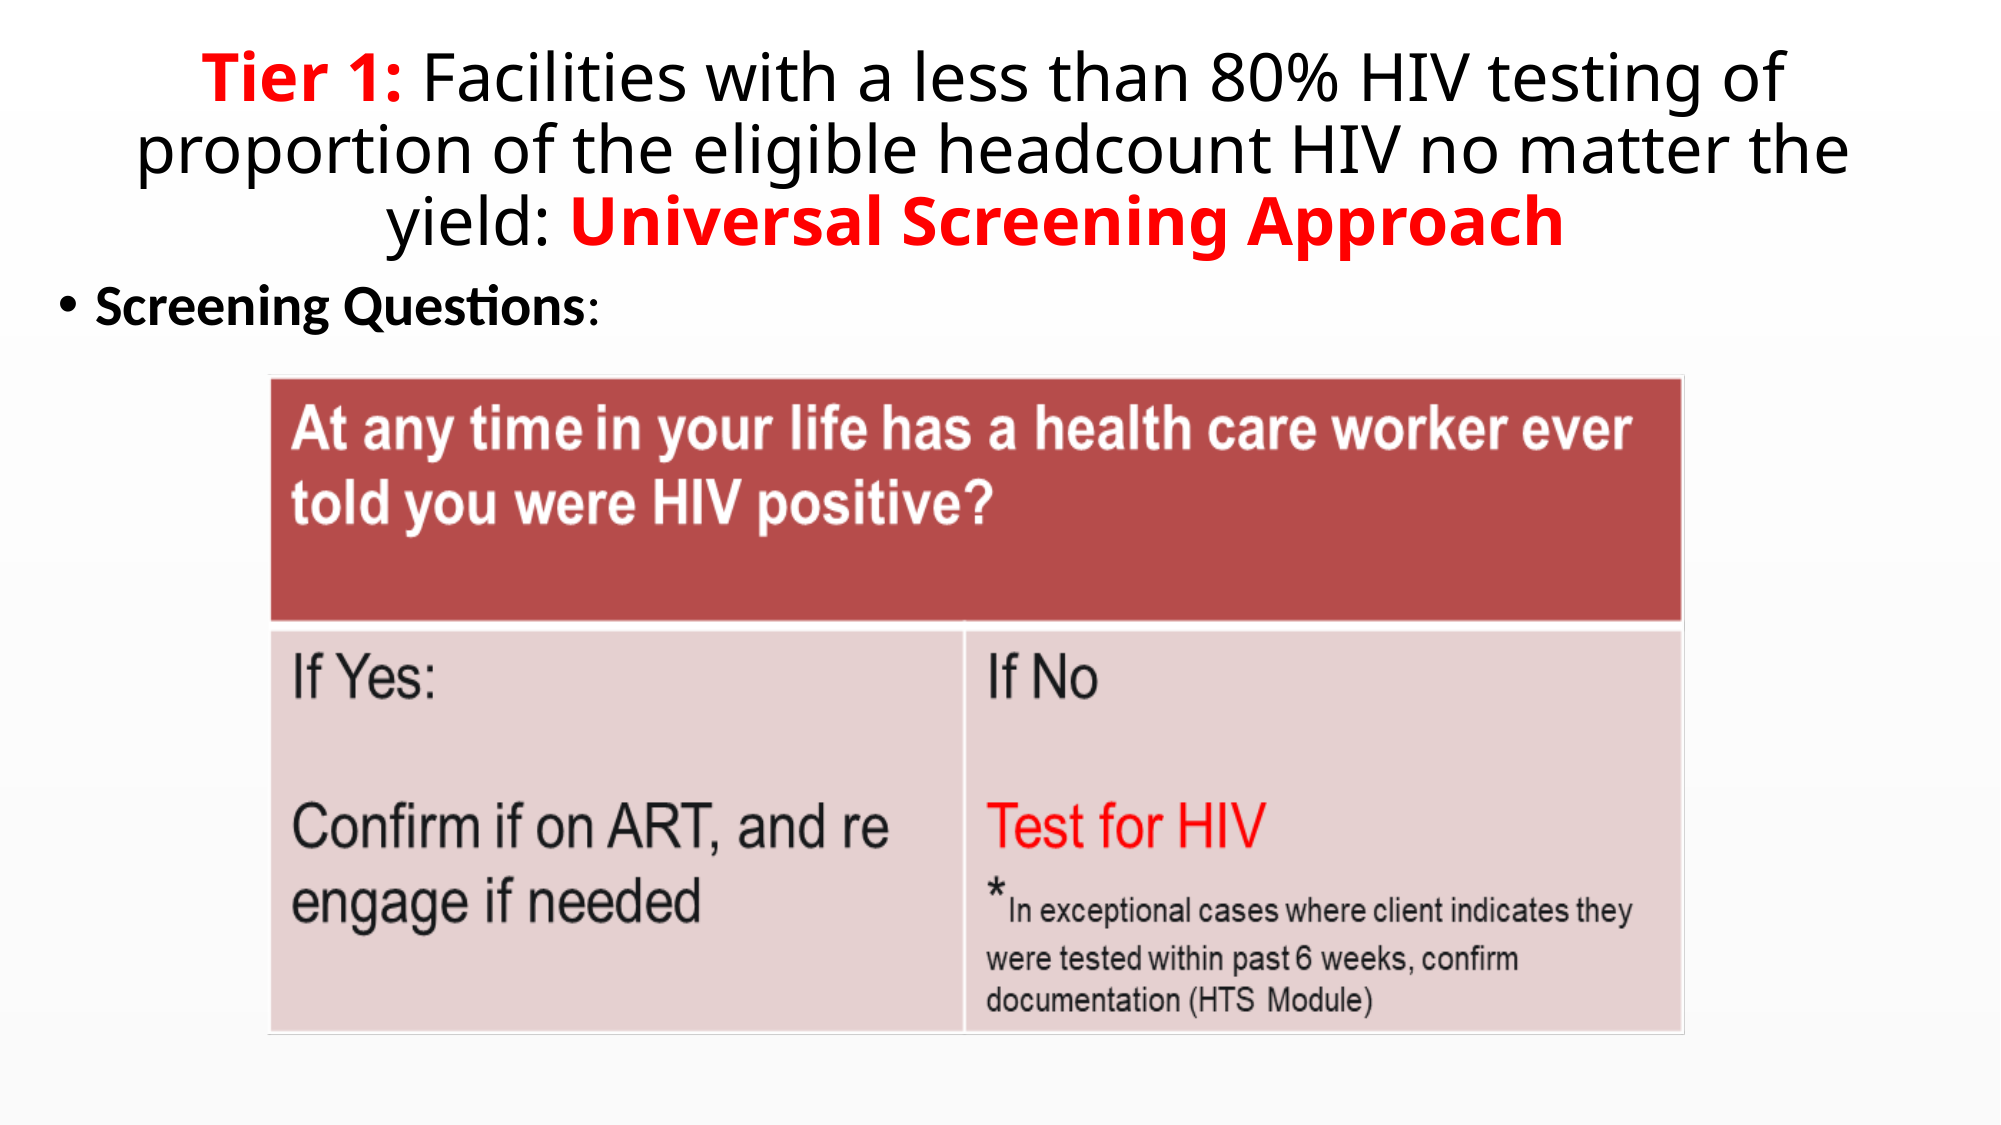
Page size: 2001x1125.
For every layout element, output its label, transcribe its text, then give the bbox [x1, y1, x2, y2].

title Tier 1: Facilities with a less than 80% HIV testing of proportion of the eligible headcount HIV no matter the yield: Universal Screening Approach [91, 24, 1897, 280]
list Screening Questions: [42, 267, 1863, 1096]
picture [267, 368, 1689, 1040]
